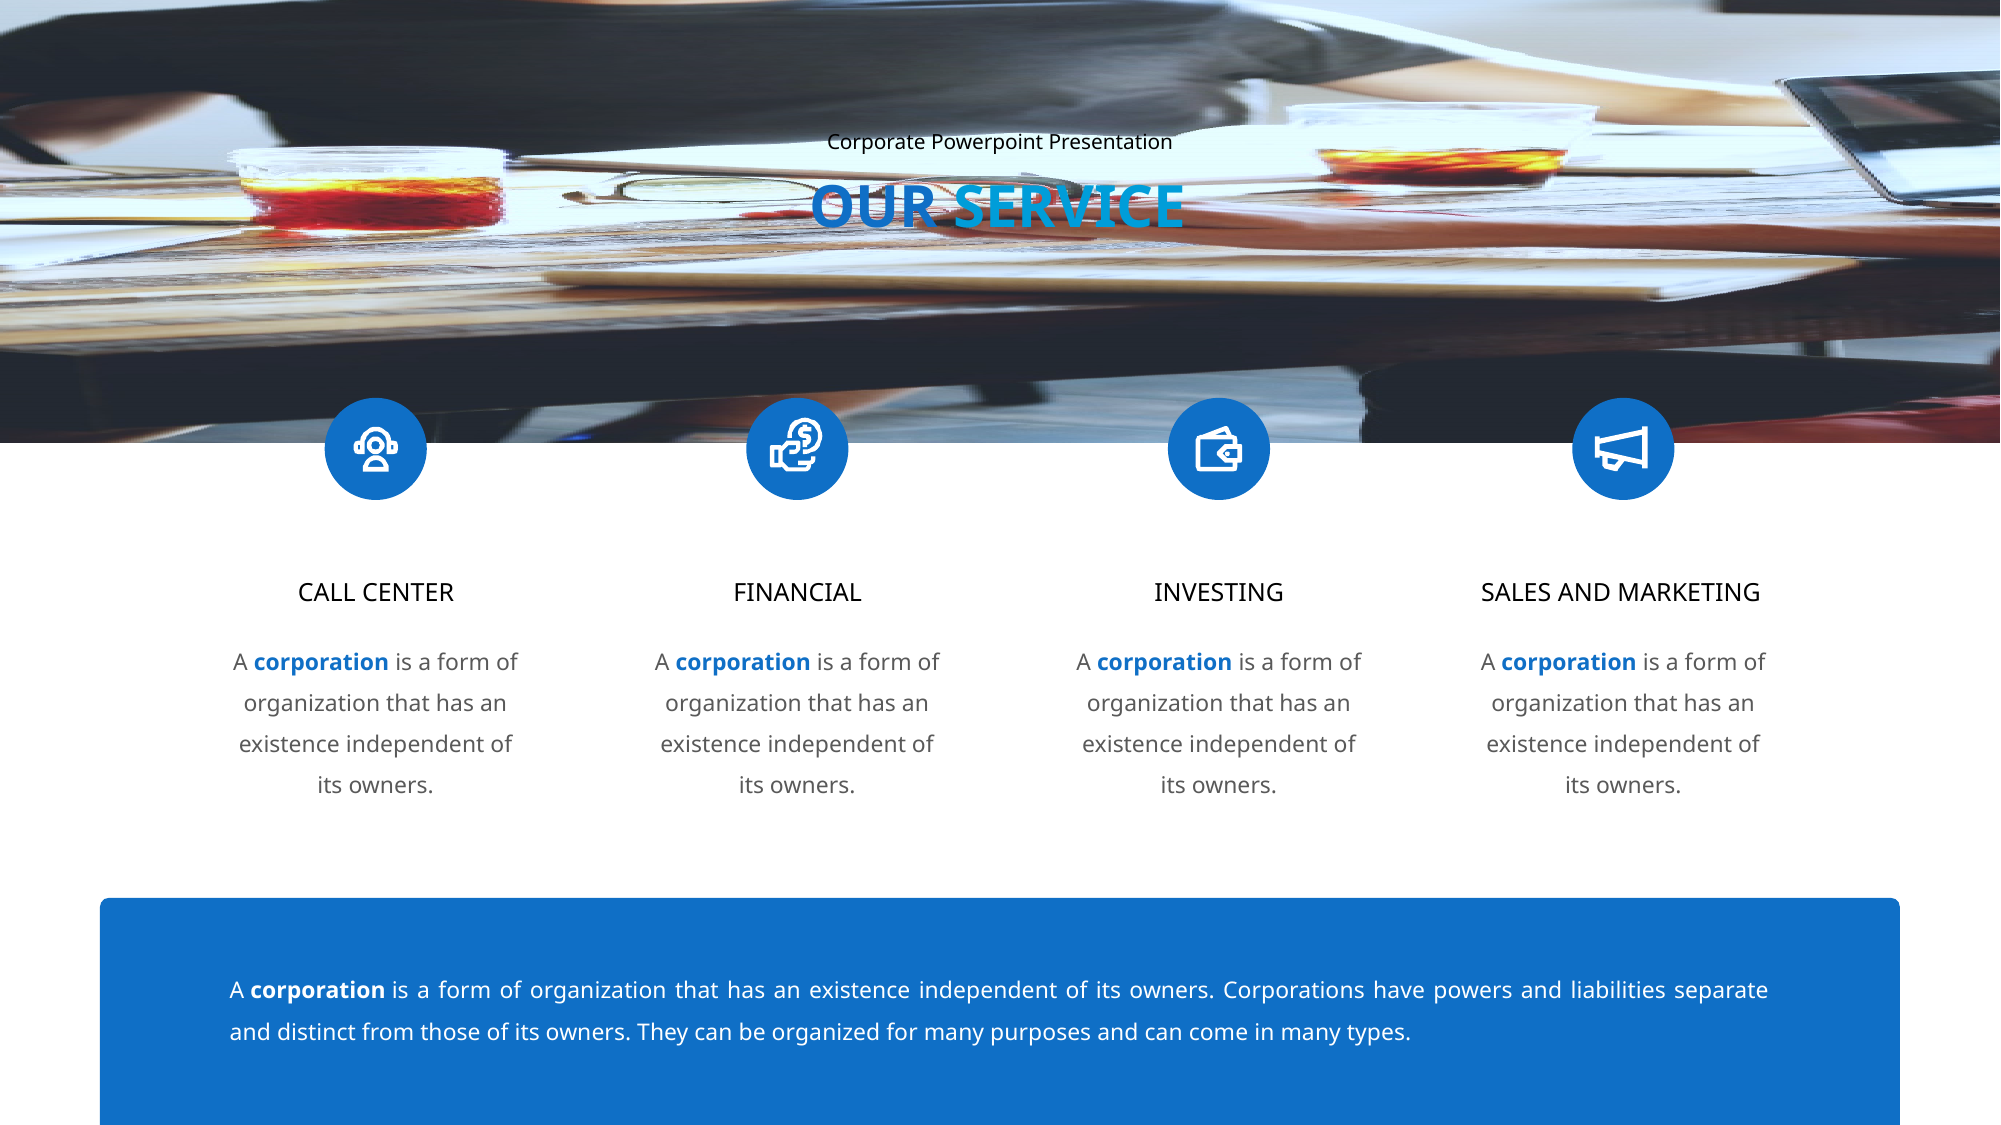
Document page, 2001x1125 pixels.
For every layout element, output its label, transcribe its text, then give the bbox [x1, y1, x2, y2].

text_box [1594, 443, 1648, 472]
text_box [353, 426, 398, 472]
text_box A corporation is a form of organization that has an existence independent of its owners. Corporations have powers and liabilities separate and distinct from those of its owners. They can be organized for many purposes and can come in many types. [214, 954, 1786, 1052]
text_box FINANCIAL [652, 569, 943, 614]
text_box [323, 443, 428, 501]
text_box A corporation is a form of organization that has an existence independent of its owners. [1056, 626, 1382, 806]
text_box [1571, 443, 1676, 501]
picture [0, 0, 2000, 443]
text_box CALL CENTER [230, 569, 522, 614]
text_box [1166, 443, 1272, 501]
text_box [98, 896, 1901, 1125]
text_box [745, 443, 850, 501]
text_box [769, 417, 823, 472]
text_box INVESTING [1074, 569, 1365, 614]
text_box A corporation is a form of organization that has an existence independent of its owners. [1461, 626, 1786, 806]
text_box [1195, 425, 1243, 472]
text_box A corporation is a form of organization that has an existence independent of its owners. [213, 626, 538, 806]
text_box SALES AND MARKETING [1450, 569, 1792, 614]
text_box A corporation is a form of organization that has an existence independent of its owners. [635, 626, 960, 806]
